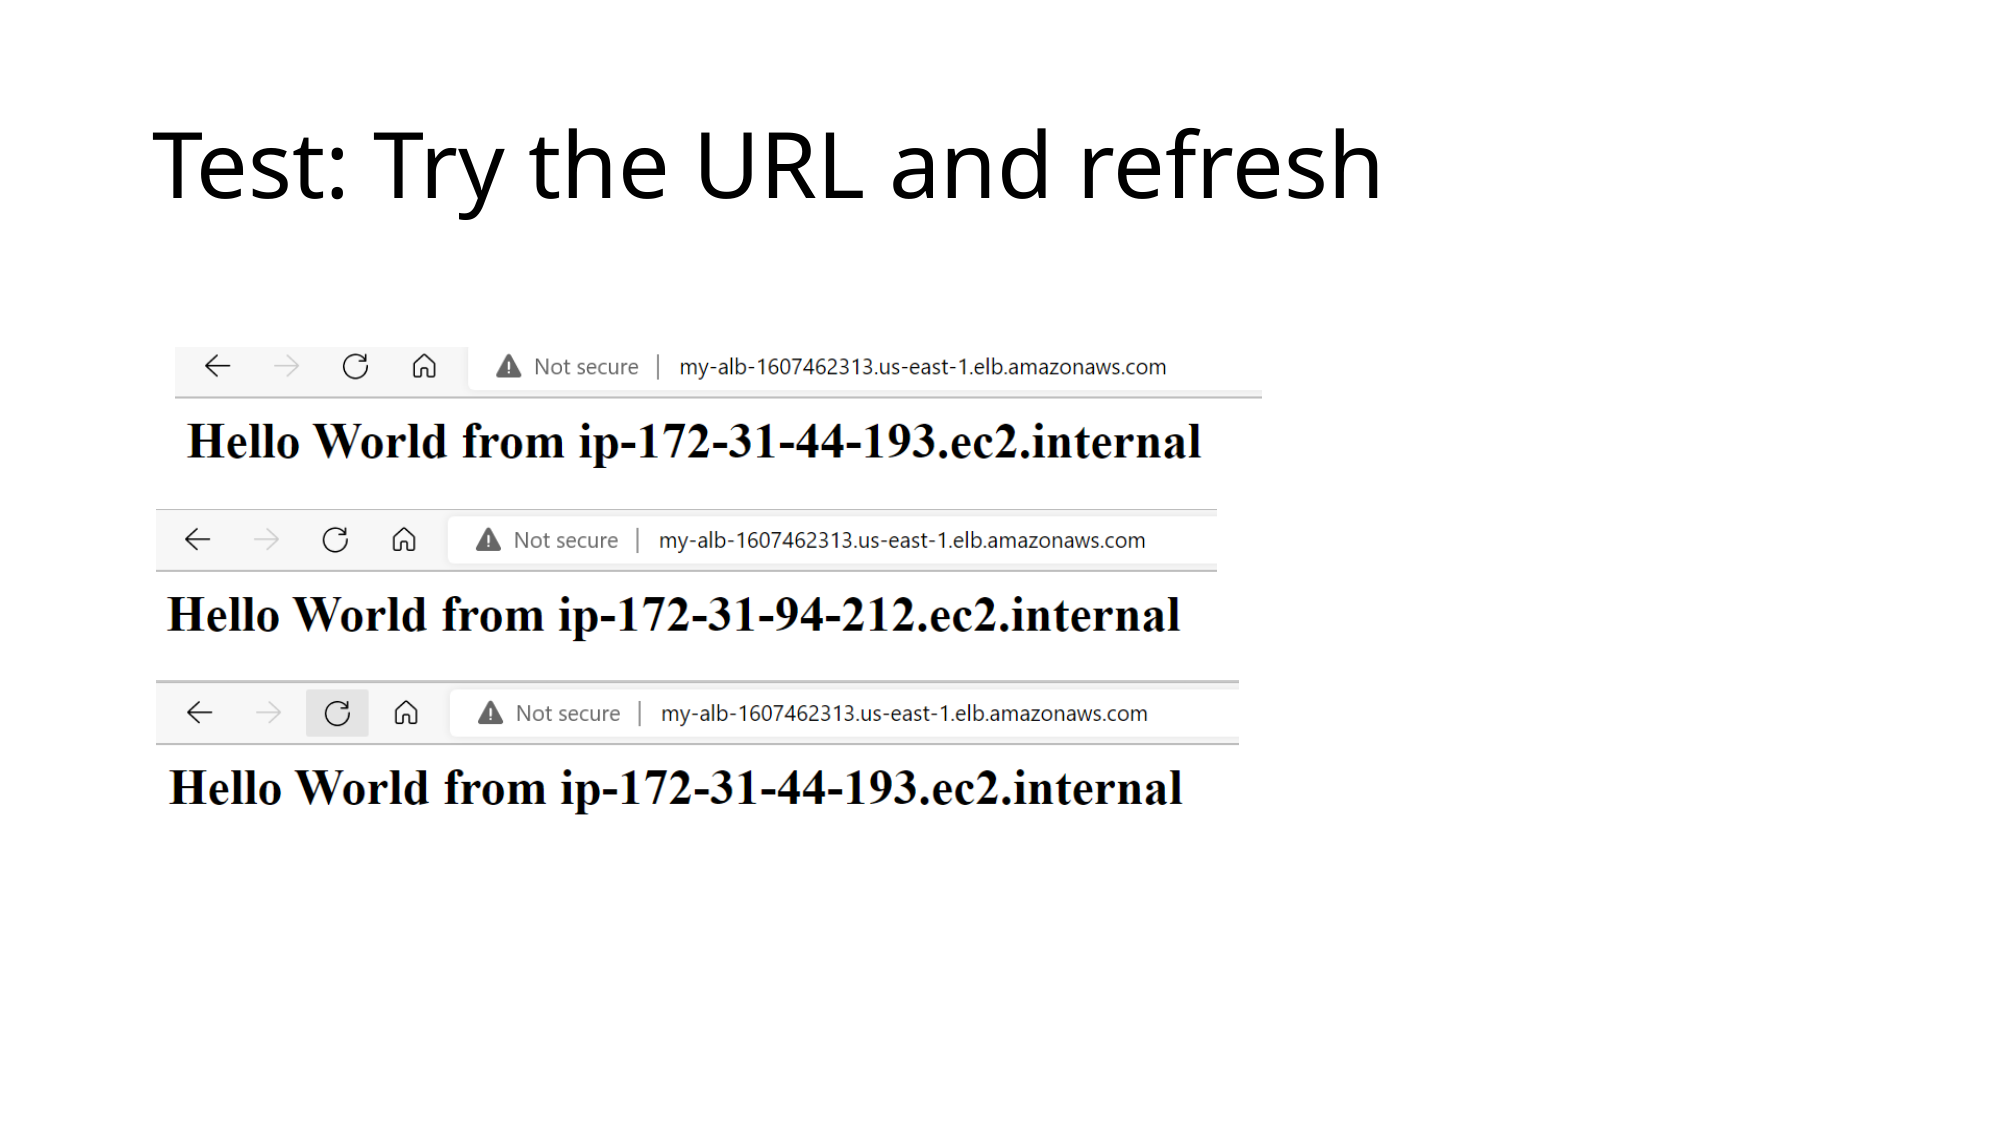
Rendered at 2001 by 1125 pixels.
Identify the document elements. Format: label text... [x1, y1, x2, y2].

picture [175, 347, 1262, 488]
title Test: Try the URL and refresh [137, 59, 1863, 278]
picture [156, 509, 1239, 847]
